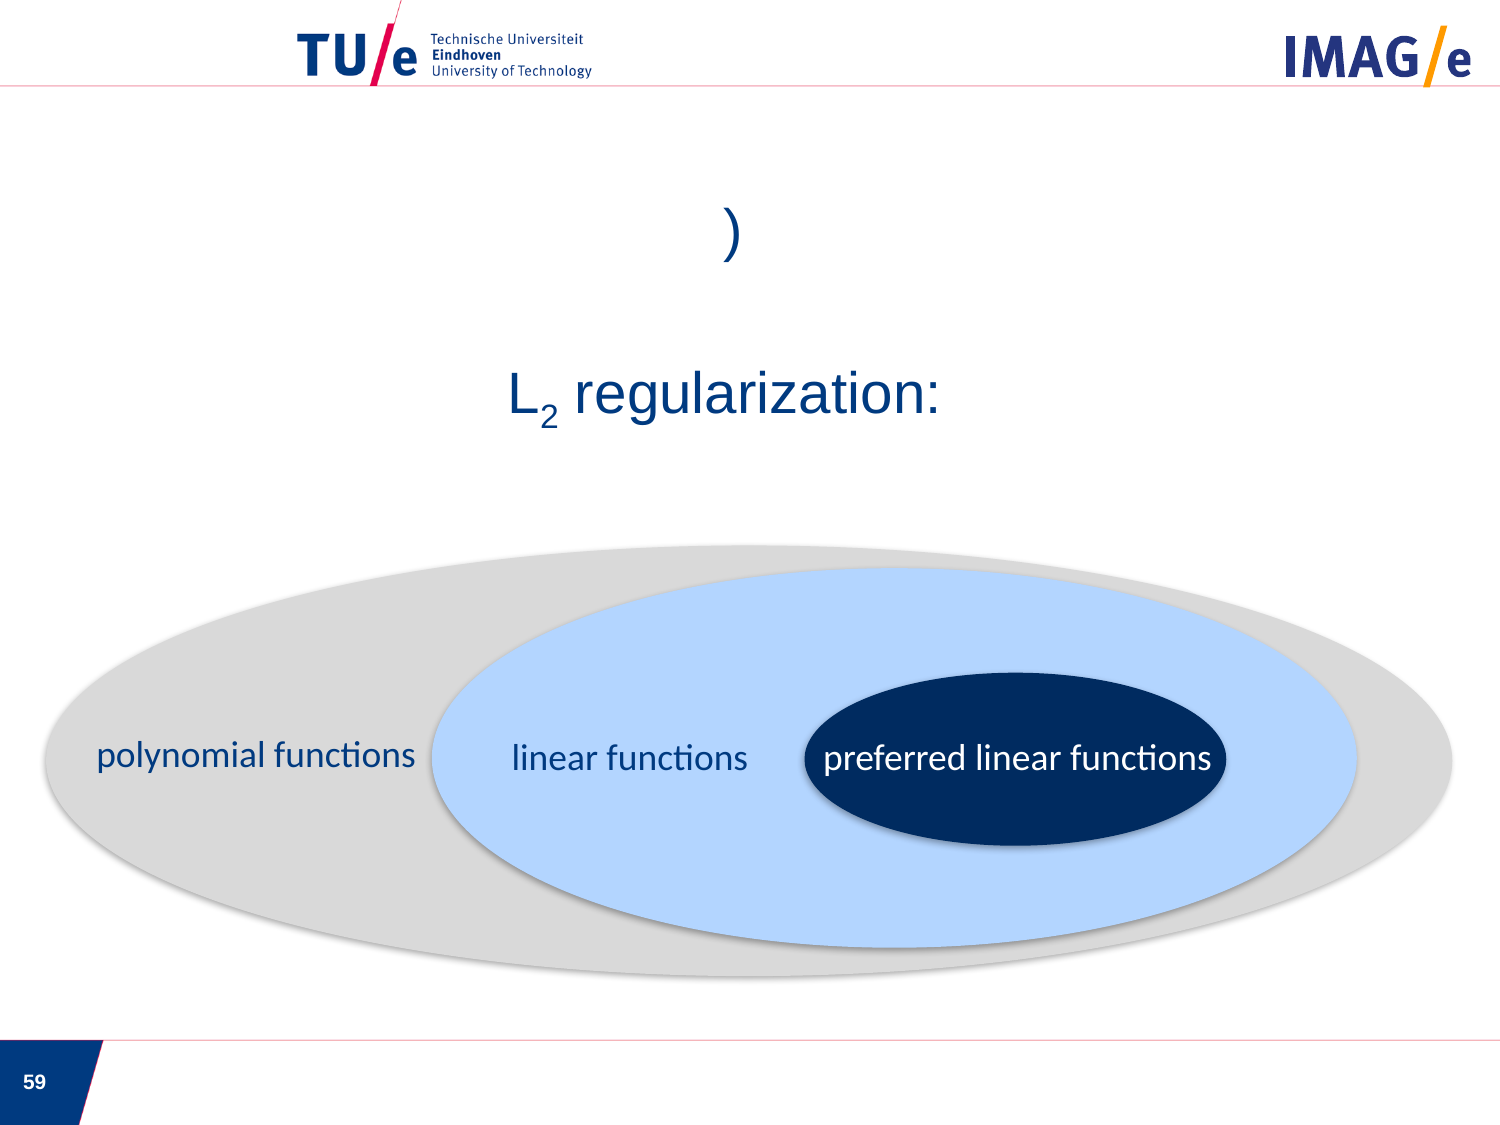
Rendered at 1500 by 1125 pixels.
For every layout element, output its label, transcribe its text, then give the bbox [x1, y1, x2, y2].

text_box [813, 786, 1217, 847]
slide_number 59 [8, 1061, 95, 1108]
text_box [438, 567, 1351, 725]
text_box [436, 786, 1353, 949]
picture [0, 0, 1500, 1125]
text_box polynomial functions [0, 723, 632, 783]
text_box [820, 671, 1211, 725]
text_box linear functions [255, 725, 642, 786]
text_box [49, 544, 1454, 977]
text_box preferred linear functions [642, 725, 1393, 786]
